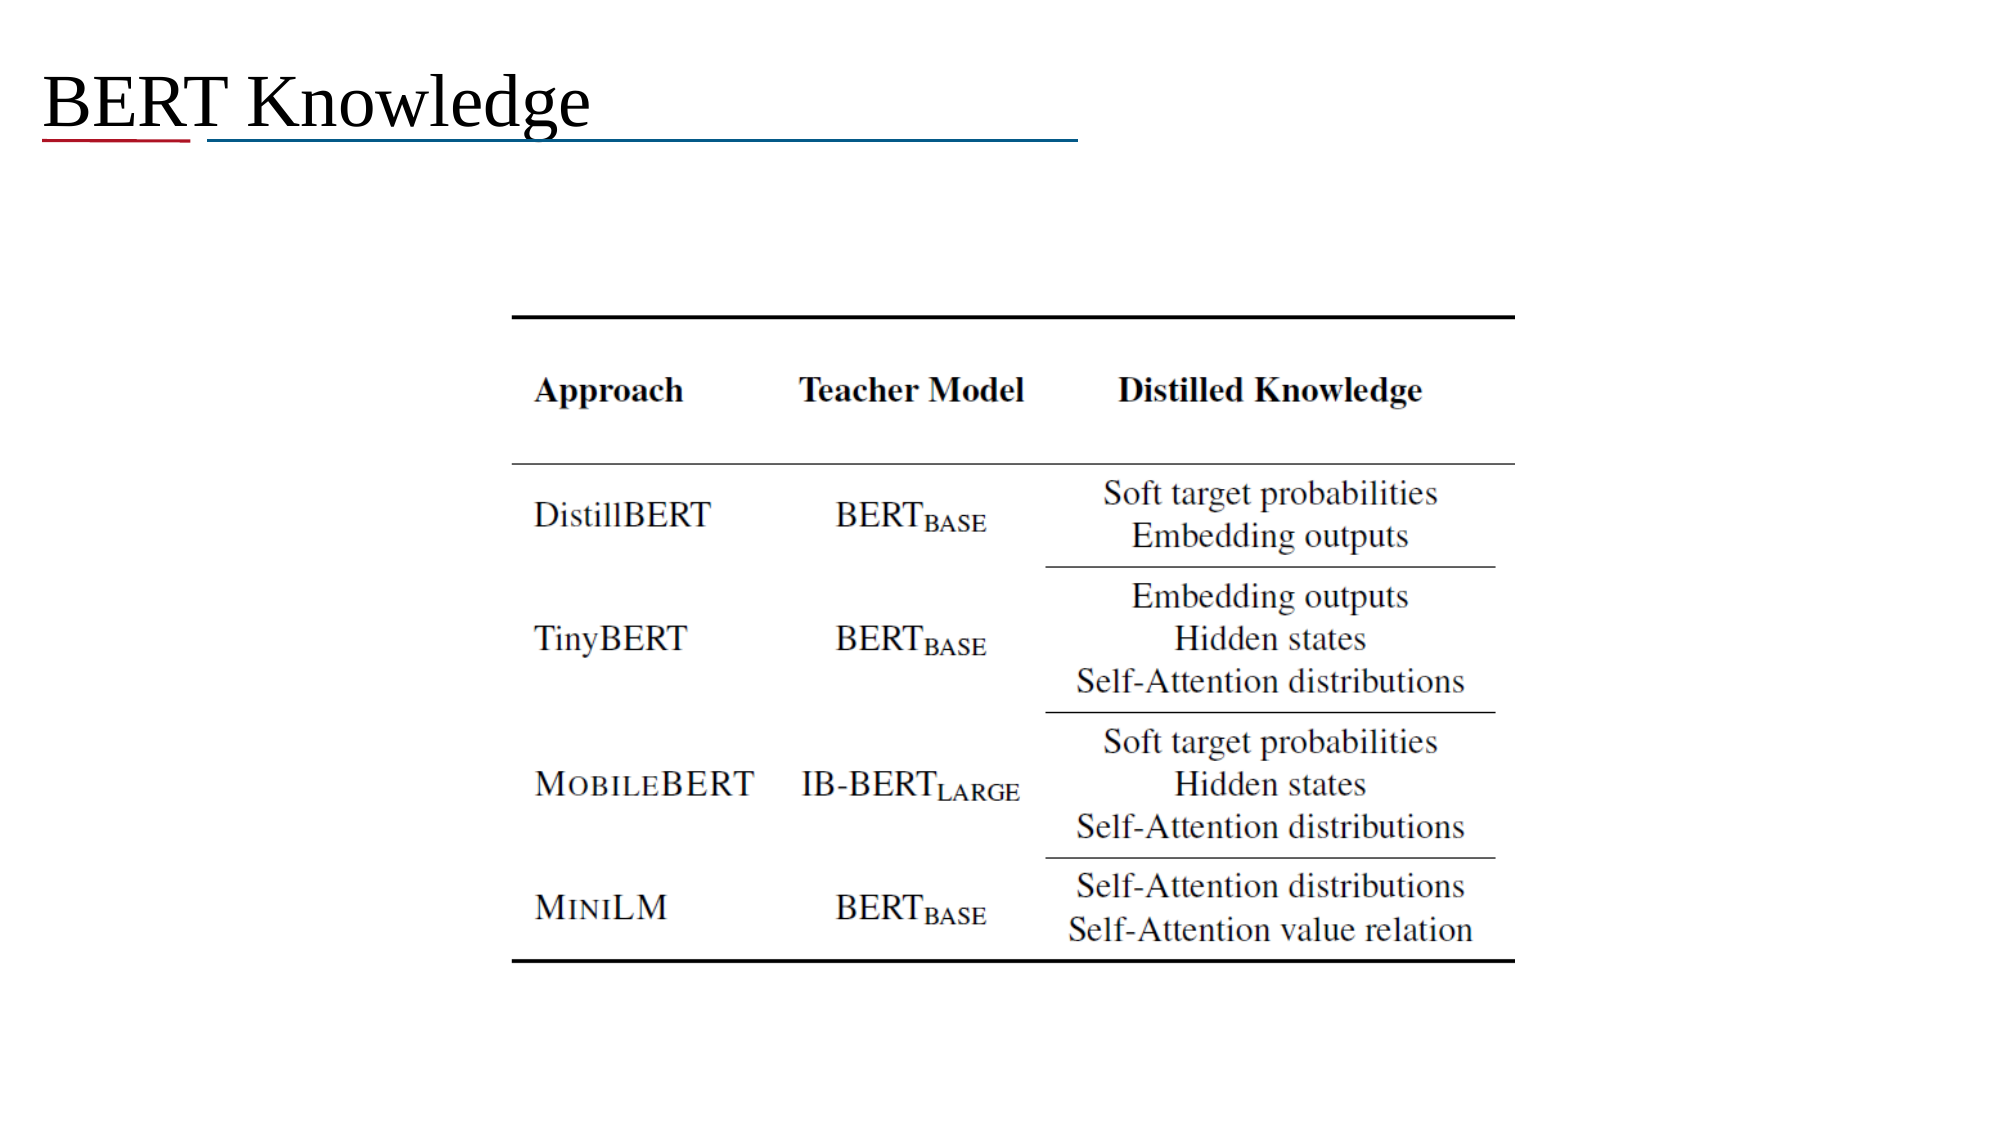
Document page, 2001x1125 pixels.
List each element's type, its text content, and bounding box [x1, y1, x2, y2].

picture [485, 300, 1515, 985]
title BERT Knowledge [27, 0, 1753, 211]
